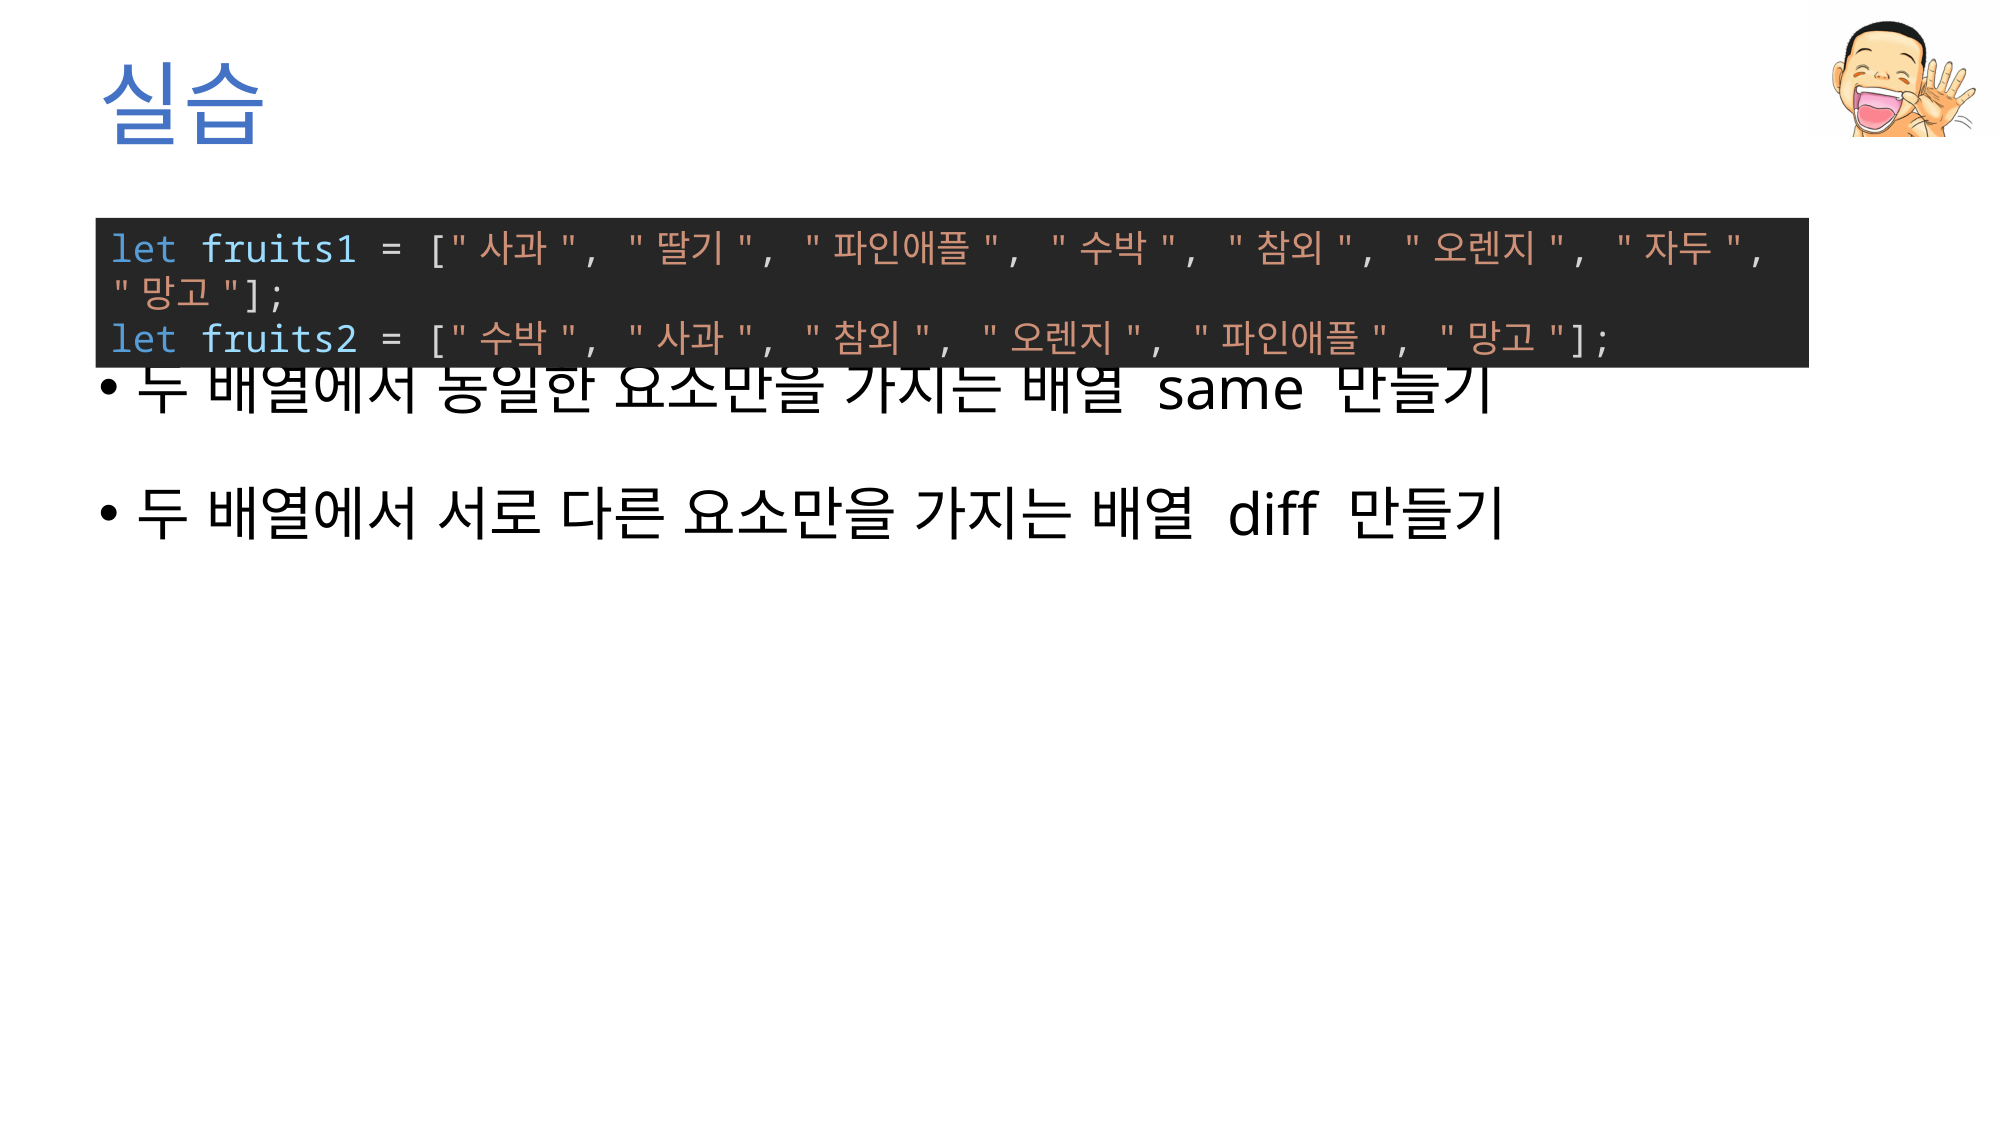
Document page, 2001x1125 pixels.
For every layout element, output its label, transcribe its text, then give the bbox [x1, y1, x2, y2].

title 실습 [83, 0, 1931, 217]
text_box let fruits1 = ["사과", "딸기", "파인애플", "수박", "참외", "오렌지", "자두", "망고"]; let fruits2 = ["수박", "사과", "참외", "오렌지", "파인애플", "망고"]; [95, 217, 1809, 368]
list 두 배열에서 동일한 요소만을 가지는 배열 same 만들기 두 배열에서 서로 다른 요소만을 가지는 배열 diff 만들기 [83, 217, 1931, 1125]
picture [1931, 0, 2000, 137]
